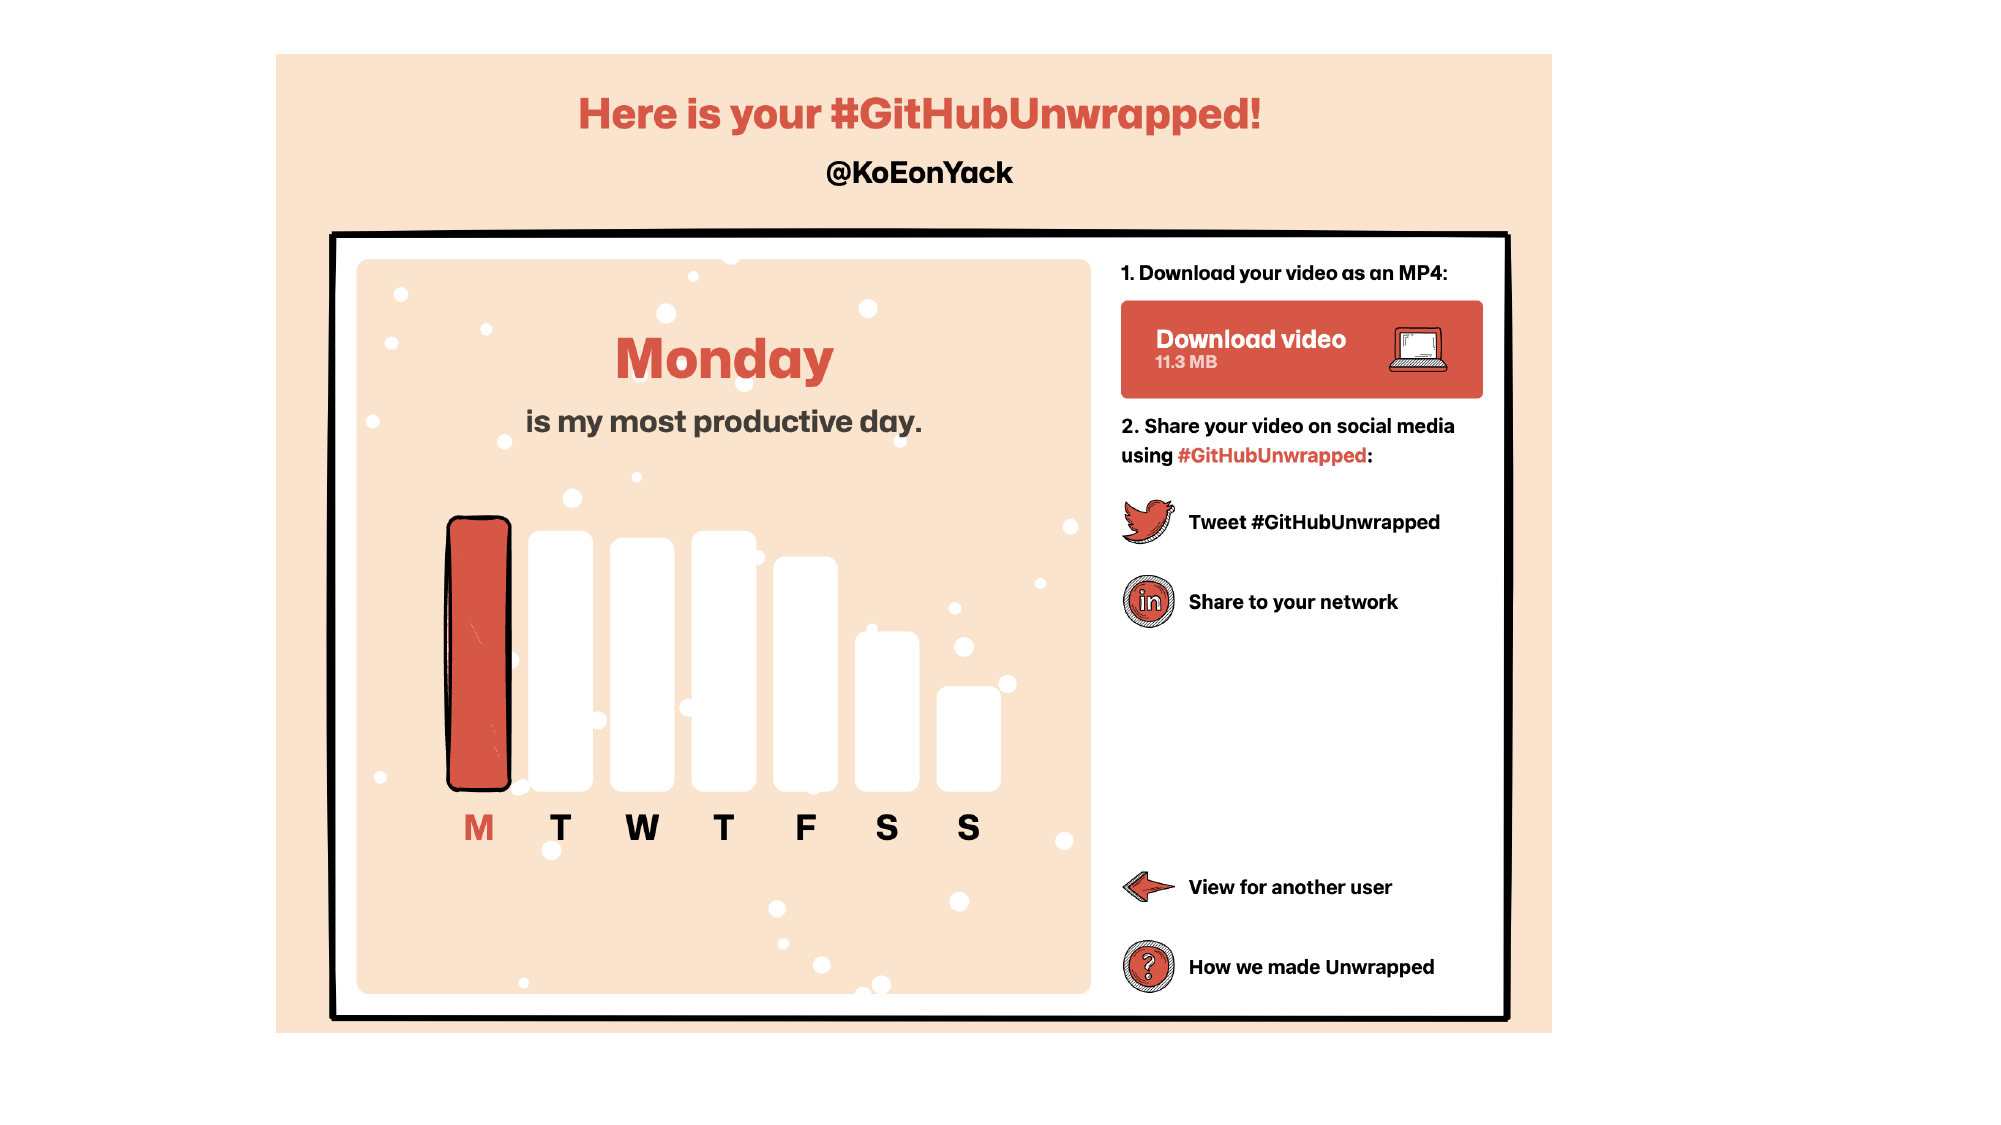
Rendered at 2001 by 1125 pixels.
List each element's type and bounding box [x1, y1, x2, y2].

picture [276, 54, 1552, 1033]
